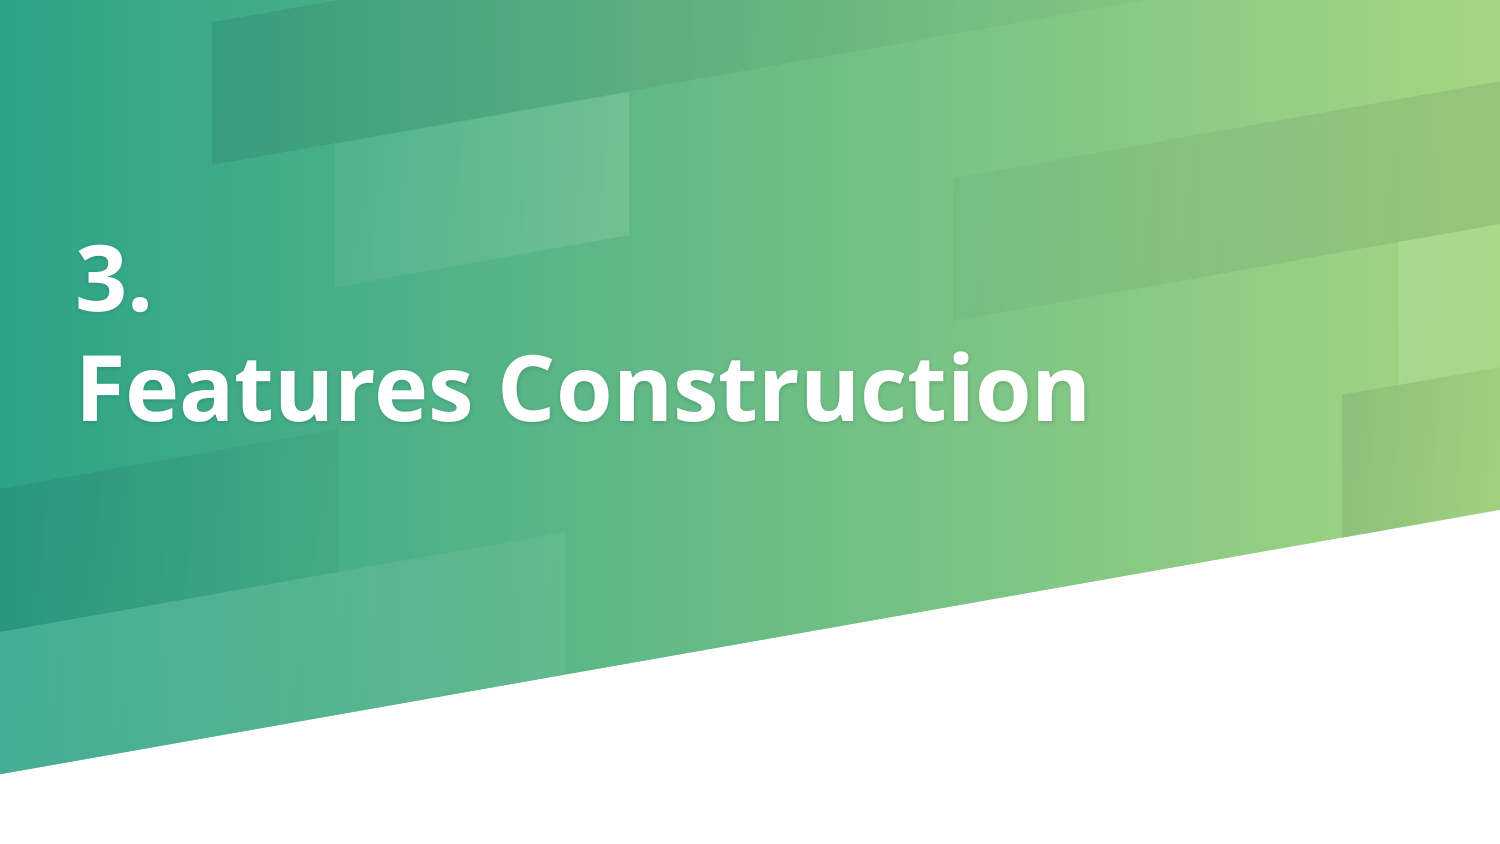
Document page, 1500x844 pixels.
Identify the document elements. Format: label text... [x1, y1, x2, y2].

title 3. Features Construction [75, 234, 1492, 425]
